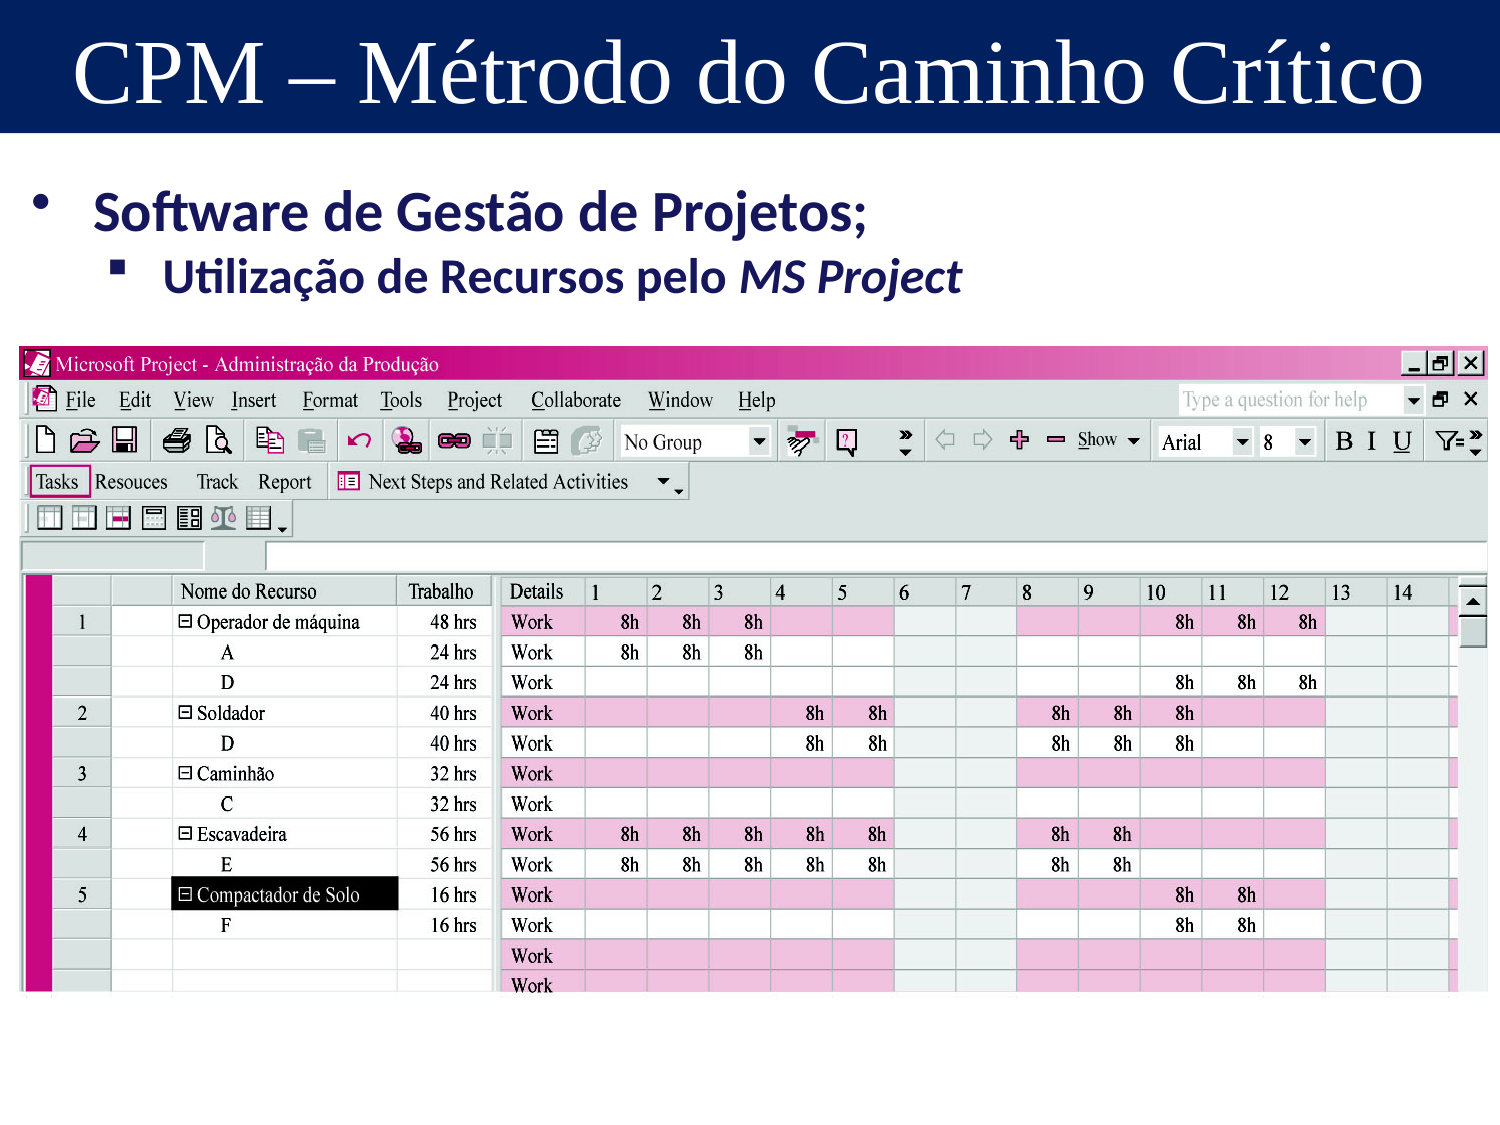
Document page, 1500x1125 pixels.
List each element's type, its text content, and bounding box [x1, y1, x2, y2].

text_box CPM – Métrodo do Caminho Crítico [0, 0, 1500, 134]
picture [19, 346, 1488, 999]
text_box Software de Gestão de Projetos; Utilização de Recursos pelo MS Project [16, 165, 1470, 311]
